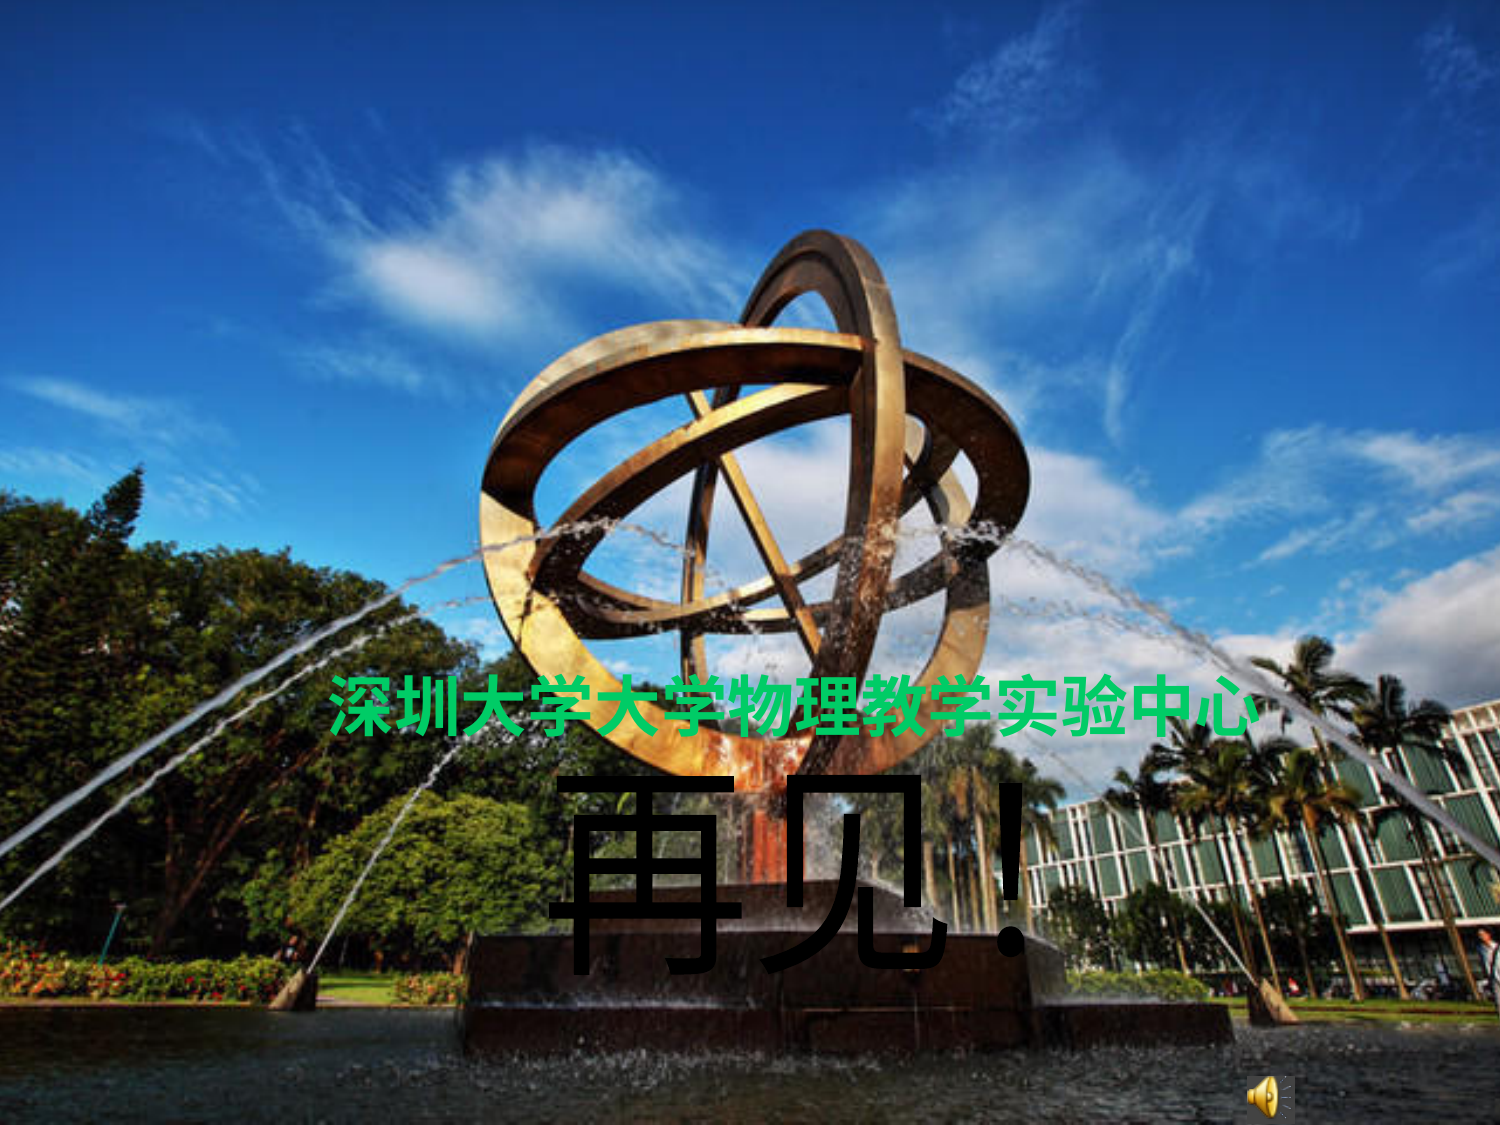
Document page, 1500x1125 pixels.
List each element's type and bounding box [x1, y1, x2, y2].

picture [0, 0, 1500, 1125]
text_box [312, 276, 1277, 753]
